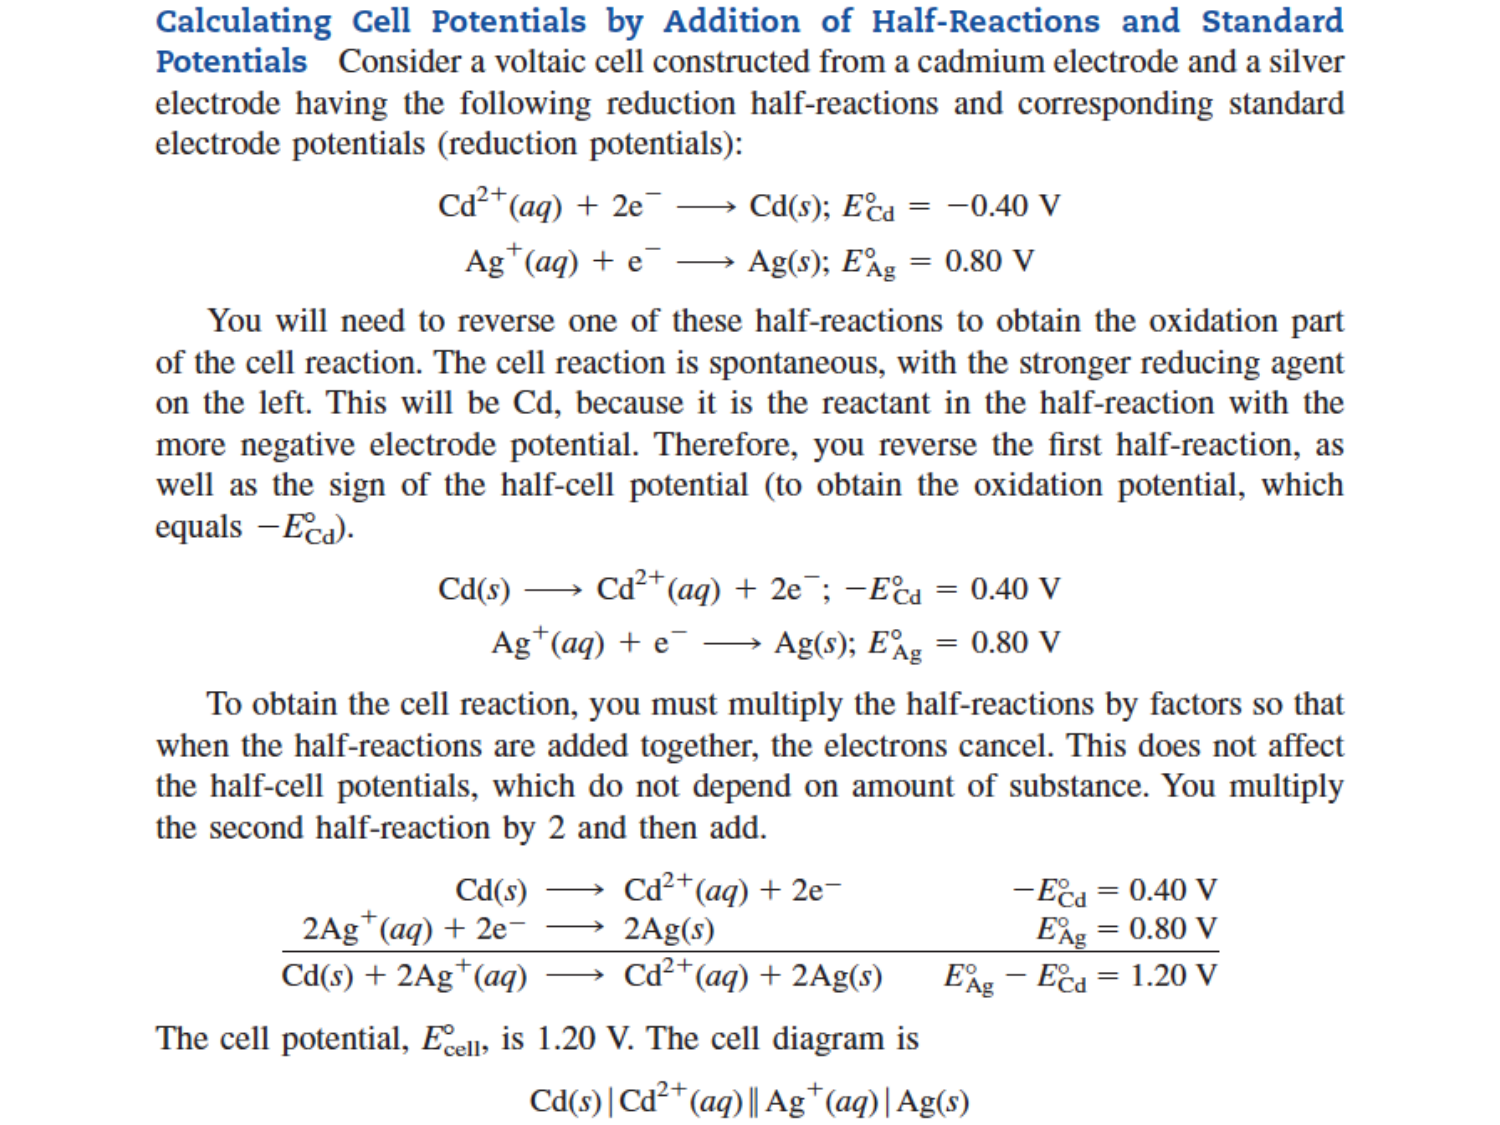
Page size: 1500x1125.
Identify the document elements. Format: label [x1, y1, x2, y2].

picture [147, 0, 1352, 1125]
